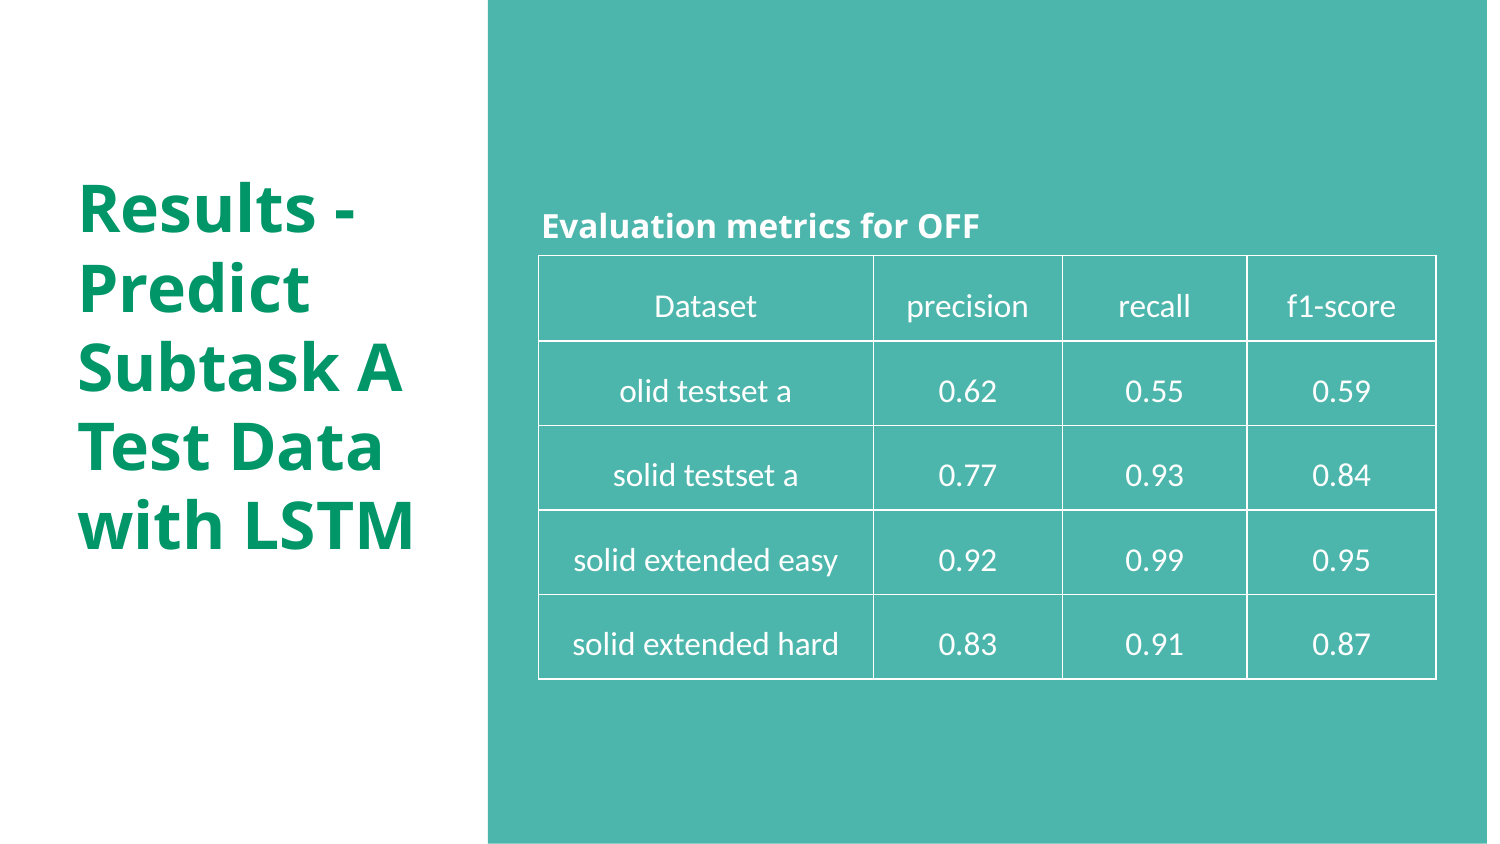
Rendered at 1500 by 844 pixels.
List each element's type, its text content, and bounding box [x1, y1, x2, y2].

table_cell 0.91 [1063, 595, 1246, 678]
table_cell solid testset a [539, 426, 873, 509]
table_cell 0.93 [1063, 426, 1246, 509]
table_cell 0.83 [874, 595, 1062, 678]
table_header precision [874, 256, 1062, 340]
text_box Evaluation metrics for OFF [526, 190, 1163, 238]
table_header Dataset [539, 256, 873, 340]
table_cell 0.84 [1248, 426, 1435, 509]
table_cell 0.59 [1248, 342, 1435, 425]
table_cell 0.77 [874, 426, 1062, 509]
table_cell solid extended easy [539, 511, 873, 594]
table_cell 0.95 [1248, 511, 1435, 594]
table_cell 0.62 [874, 342, 1062, 425]
table_cell 0.55 [1063, 342, 1246, 425]
table_cell 0.92 [874, 511, 1062, 594]
table_cell 0.87 [1248, 595, 1435, 678]
table_cell solid extended hard [539, 595, 873, 678]
text_box [487, 0, 1487, 844]
table_header recall [1063, 256, 1246, 340]
title Results - Predict Subtask A Test Data with LSTM [62, 151, 439, 656]
table_cell olid testset a [539, 342, 873, 425]
table_header f1-score [1248, 256, 1435, 340]
table_cell 0.99 [1063, 511, 1246, 594]
